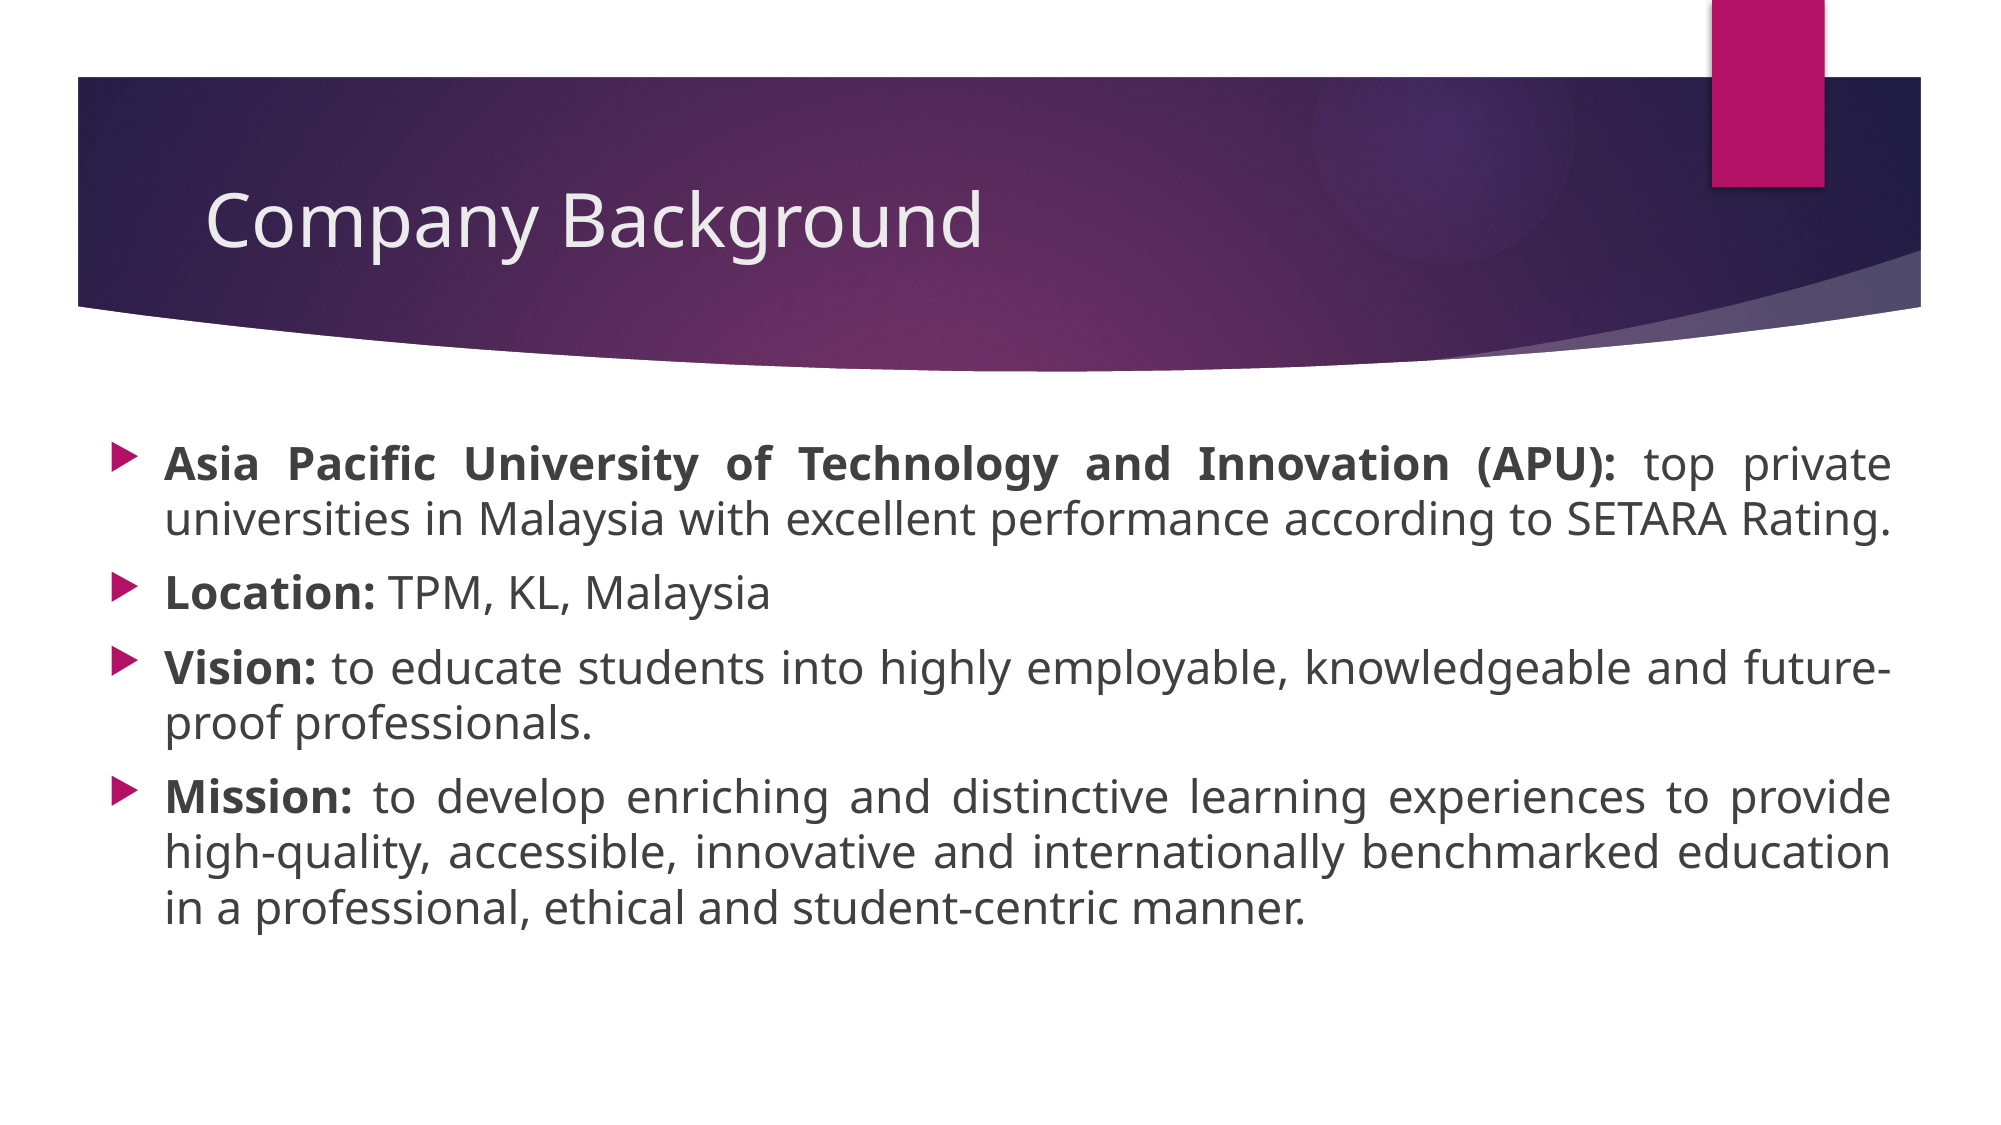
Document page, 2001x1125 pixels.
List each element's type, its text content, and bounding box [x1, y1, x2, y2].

list Asia Pacific University of Technology and Innovation (APU): top private universities in Malaysia with excellent performance according to SETARA Rating. Location: TPM, KL, Malaysia Vision: to educate students into highly employable, knowledgeable and future-proof professionals. Mission: to develop enriching and distinctive learning experiences to provide high-quality, accessible, innovative and internationally benchmarked education in a professional, ethical and student-centric manner. [93, 427, 1908, 988]
title Company Background [189, 159, 1627, 276]
